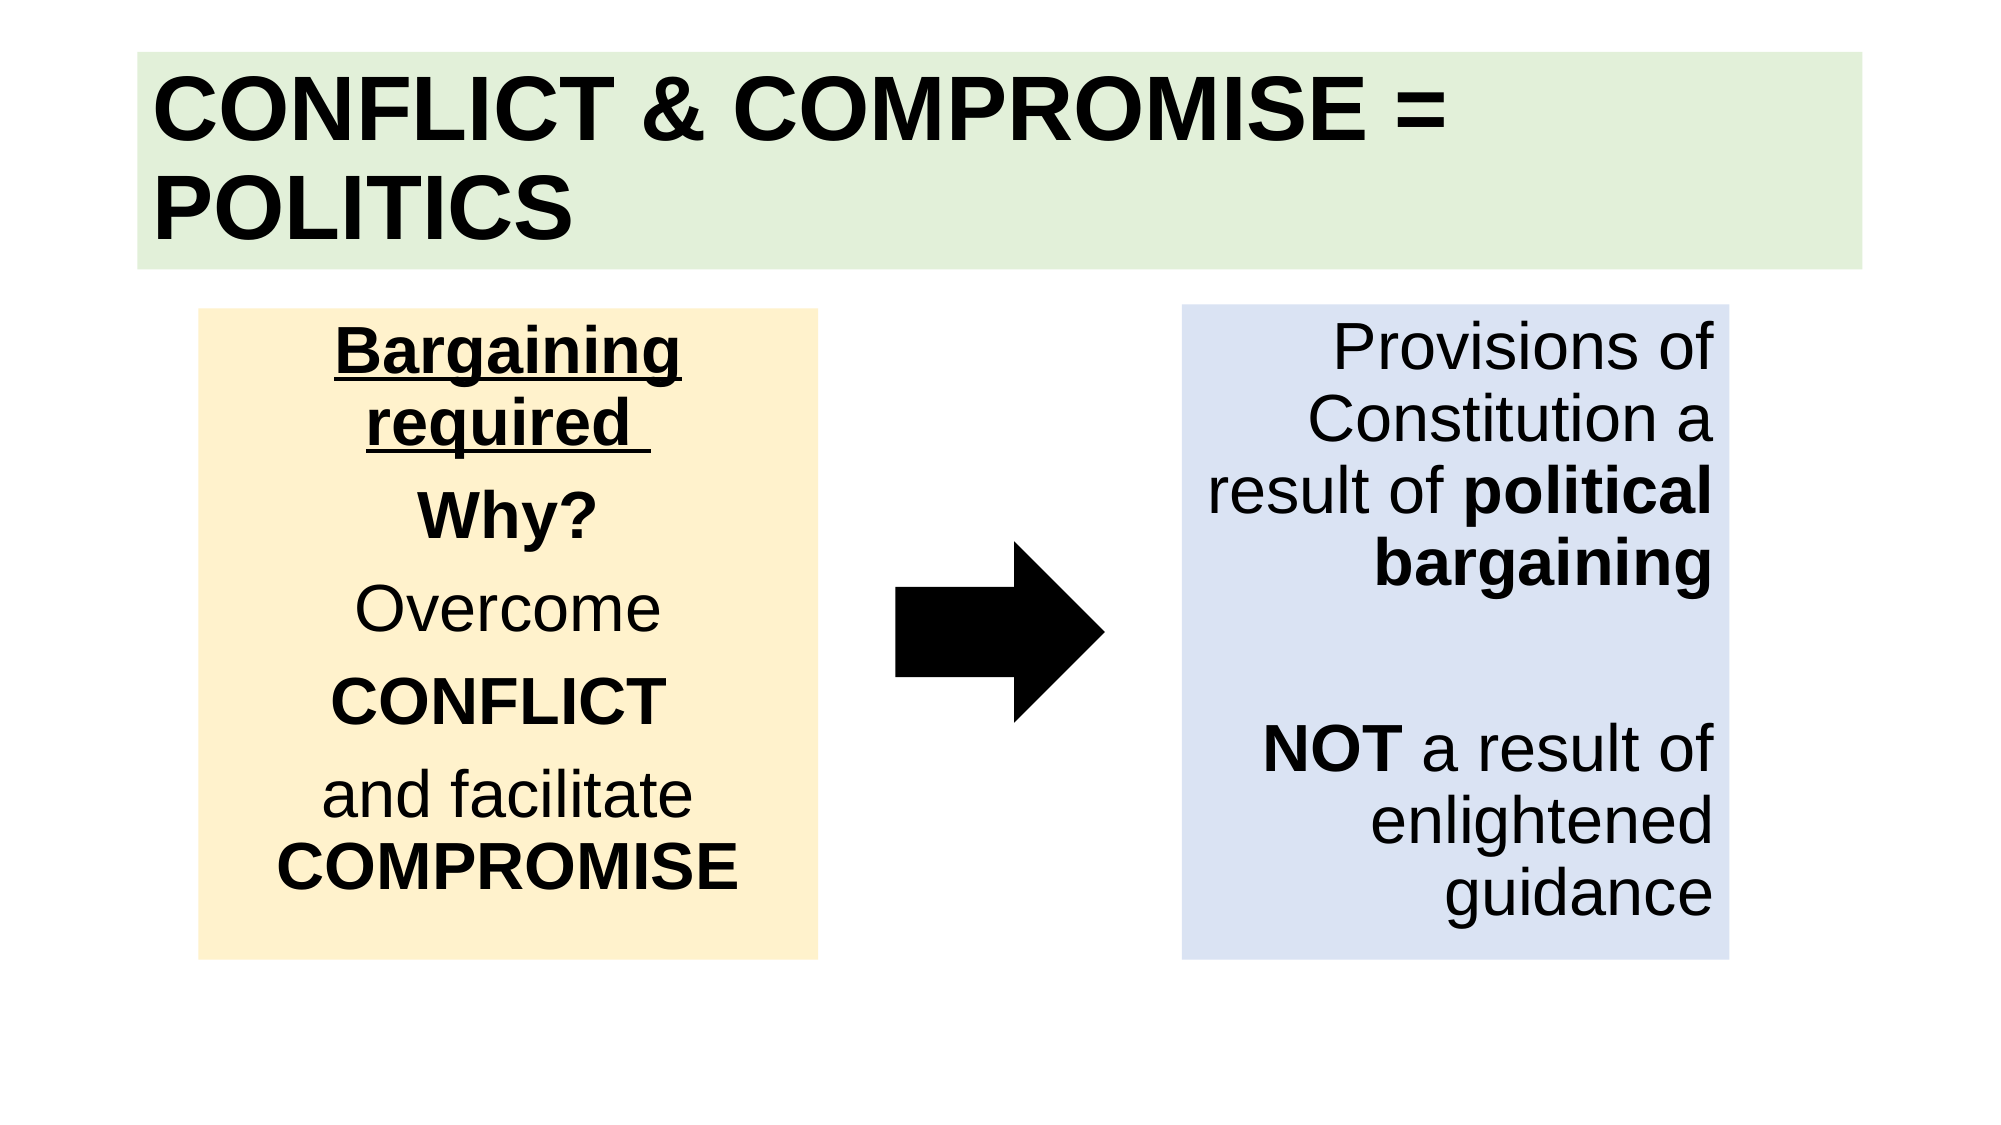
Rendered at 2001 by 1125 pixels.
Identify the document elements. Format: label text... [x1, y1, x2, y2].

list Provisions of Constitution a result of political bargaining NOT a result of enlightened guidance [1181, 304, 1730, 960]
title Conflict & Compromise = Politics [137, 51, 1863, 270]
text_box [895, 541, 1105, 723]
text_box Bargaining required Why? Overcome CONFLICT and facilitate COMPROMISE [198, 308, 819, 960]
